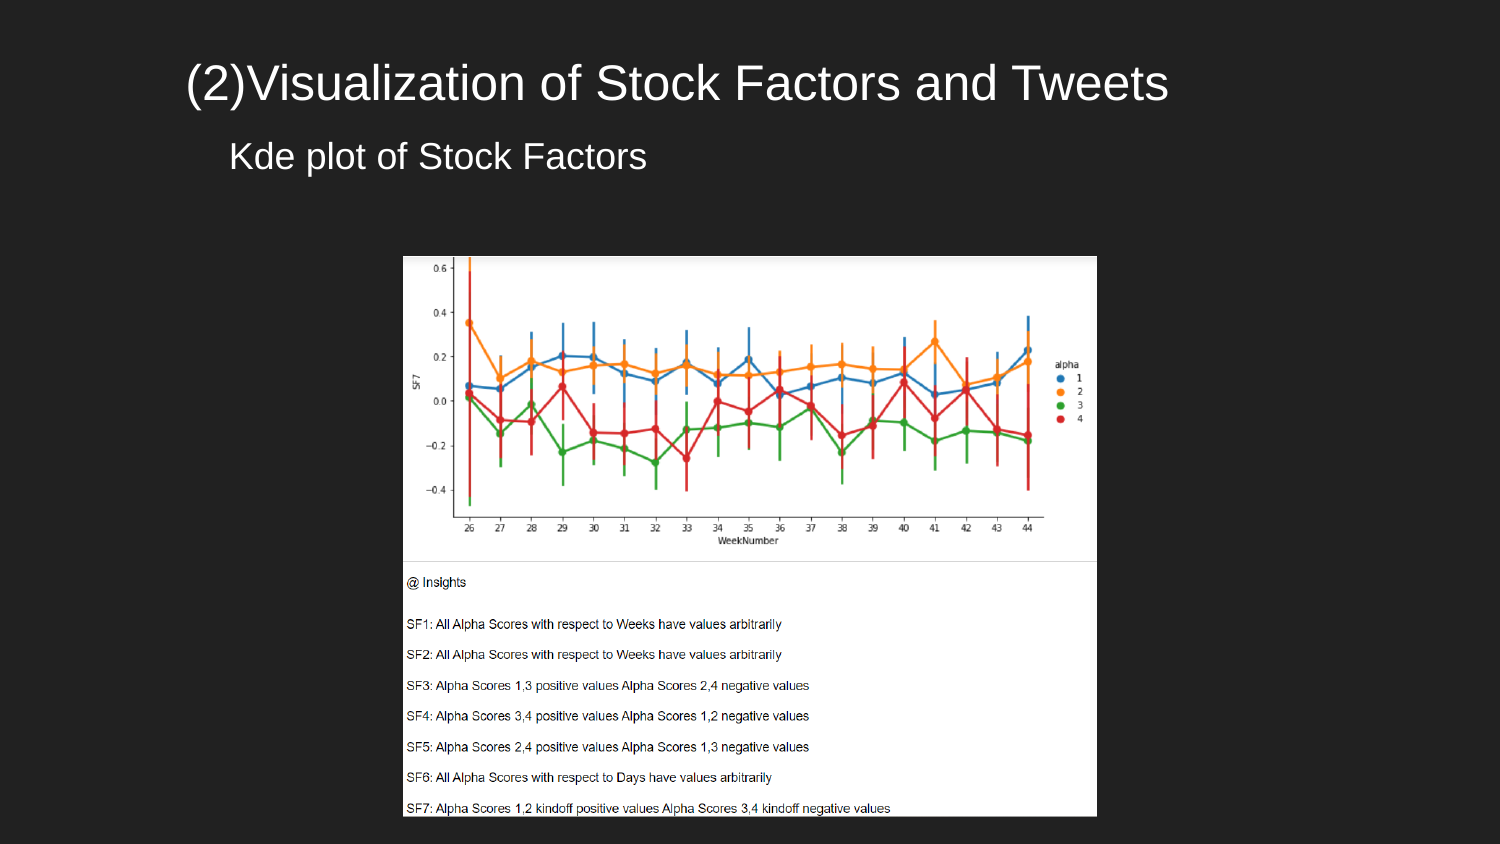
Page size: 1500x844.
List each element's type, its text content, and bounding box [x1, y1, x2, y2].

text_box (2)Visualization of Stock Factors and Tweets [170, 35, 1382, 152]
text_box Kde plot of Stock Factors [213, 117, 1208, 234]
picture [403, 256, 1097, 818]
